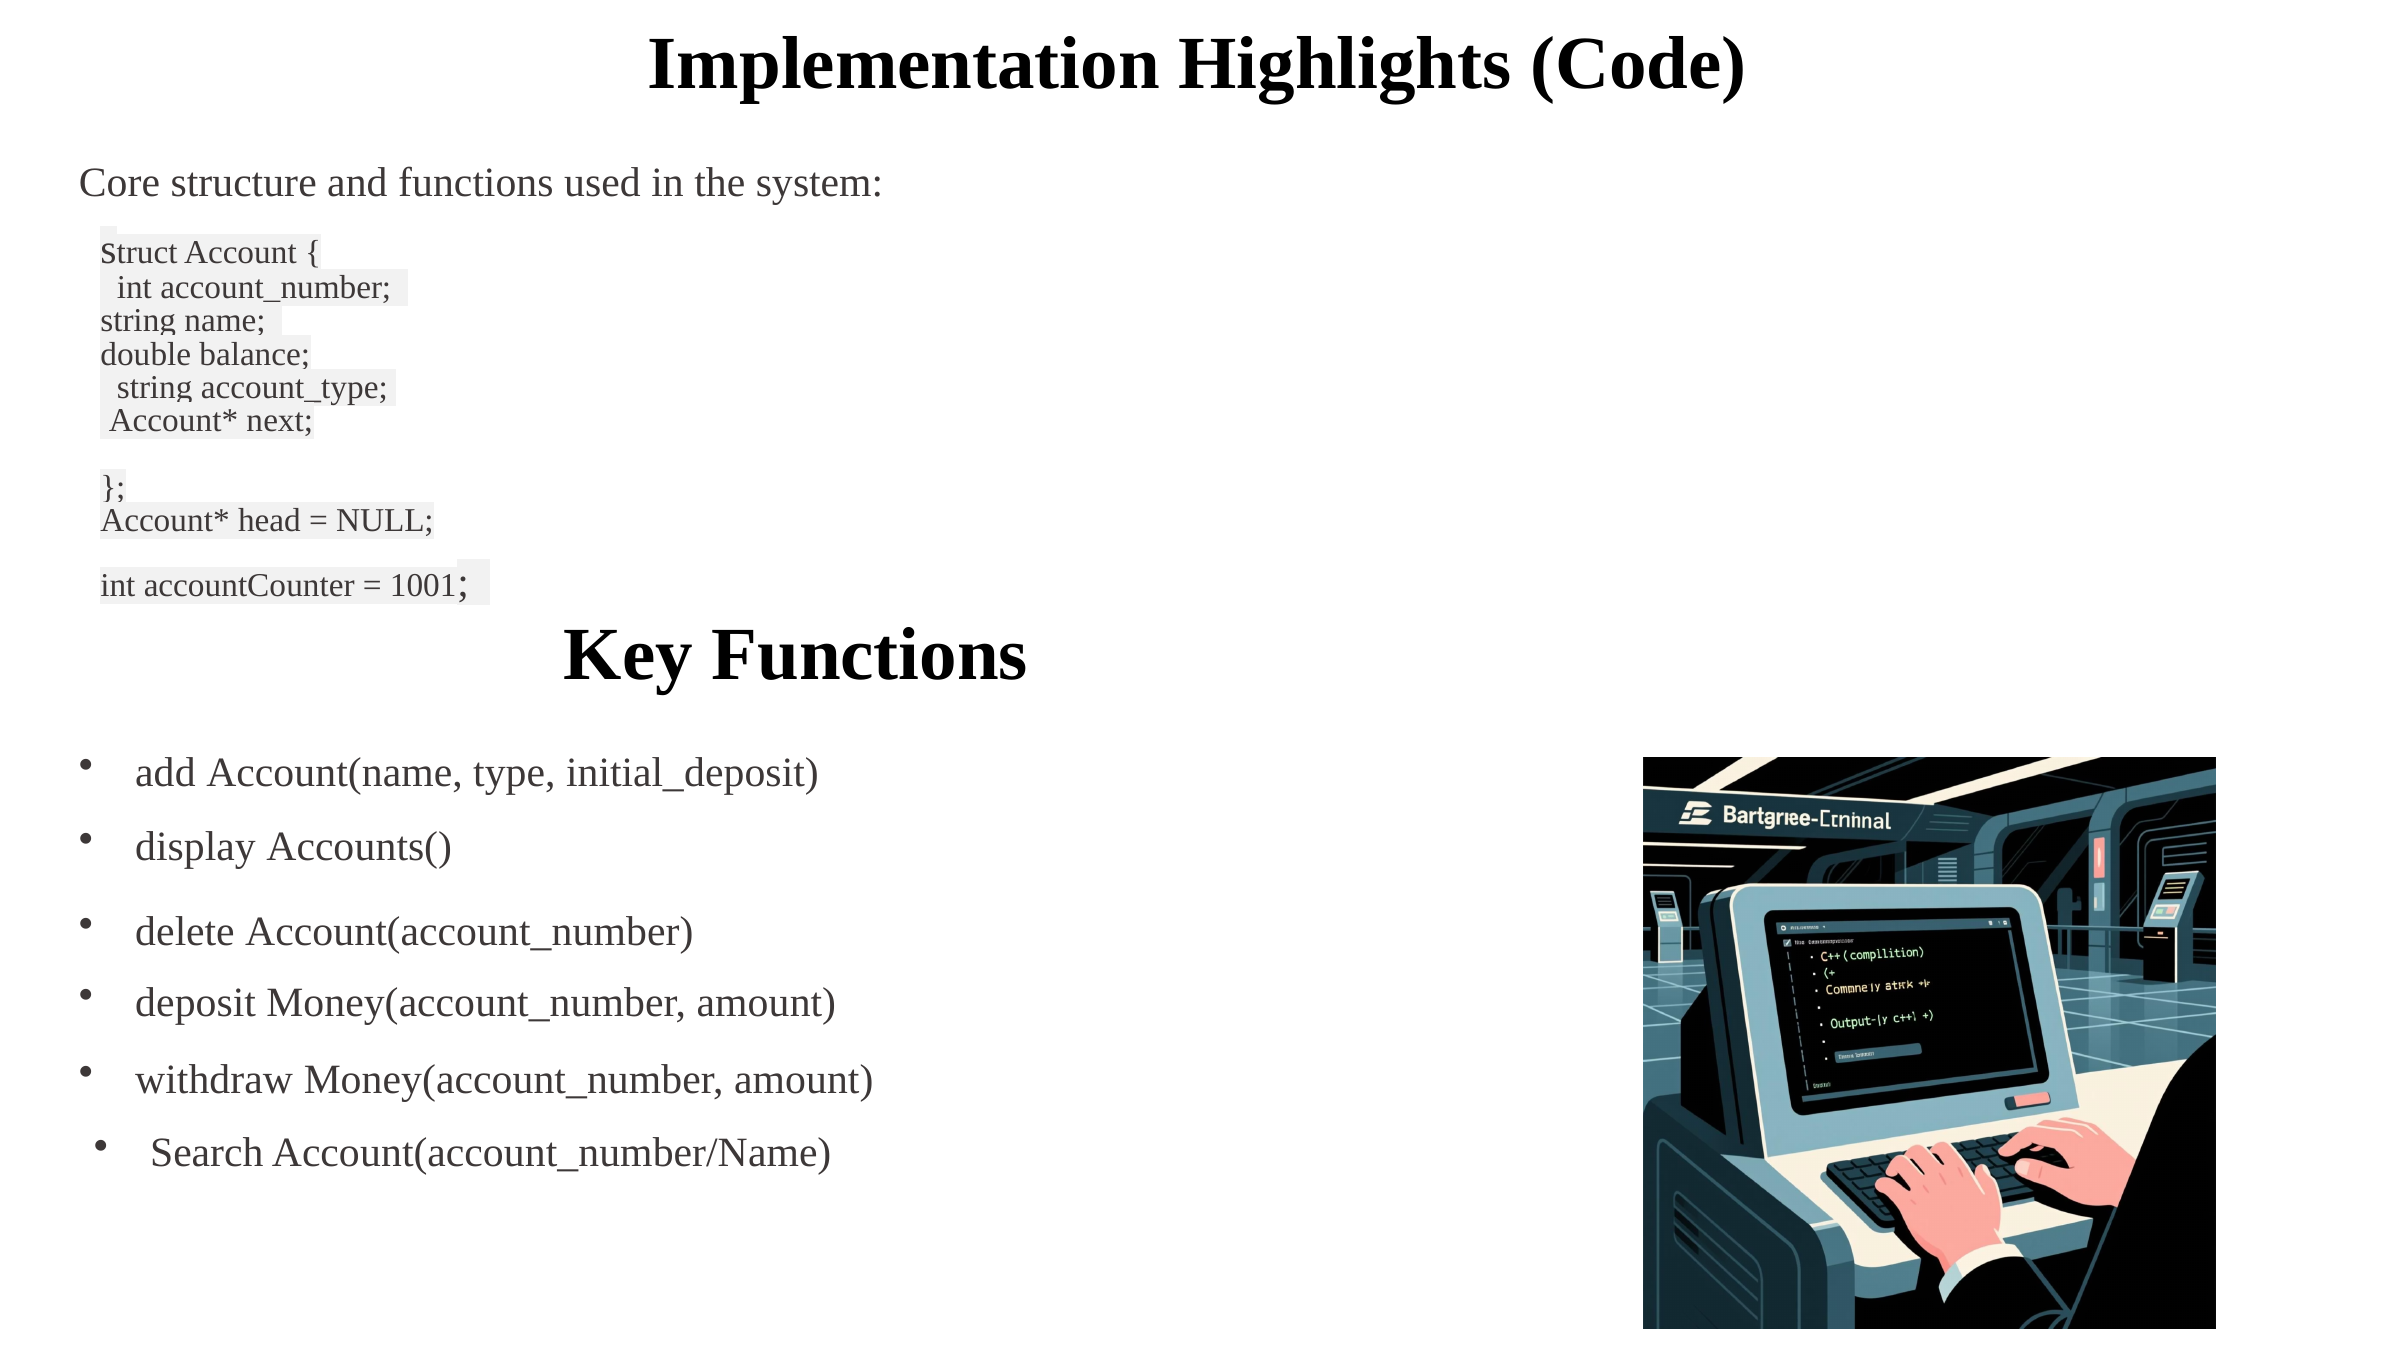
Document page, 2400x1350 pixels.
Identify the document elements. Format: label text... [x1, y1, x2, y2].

text_box add Account(name, type, initial_deposit) [78, 761, 1403, 796]
text_box Implementation Highlights (Code) [647, 40, 1566, 105]
picture [1643, 756, 2216, 1329]
text_box withdraw Money(account_number, amount) [78, 1068, 1403, 1102]
text_box delete Account(account_number) [78, 920, 1403, 955]
text_box deposit Money(account_number, amount) [78, 991, 1403, 1026]
text_box display Accounts() [78, 835, 1403, 869]
text_box Core structure and functions used in the system: [78, 171, 2321, 206]
text_box Key Functions [564, 663, 821, 696]
text_box struct Account { int account_number; string name; double balance; string account_type; Account* next; }; Account* head = NULL; int accountCounter = 1001; [100, 205, 2300, 586]
text_box Search Account(account_number/Name) [78, 1134, 1279, 1183]
